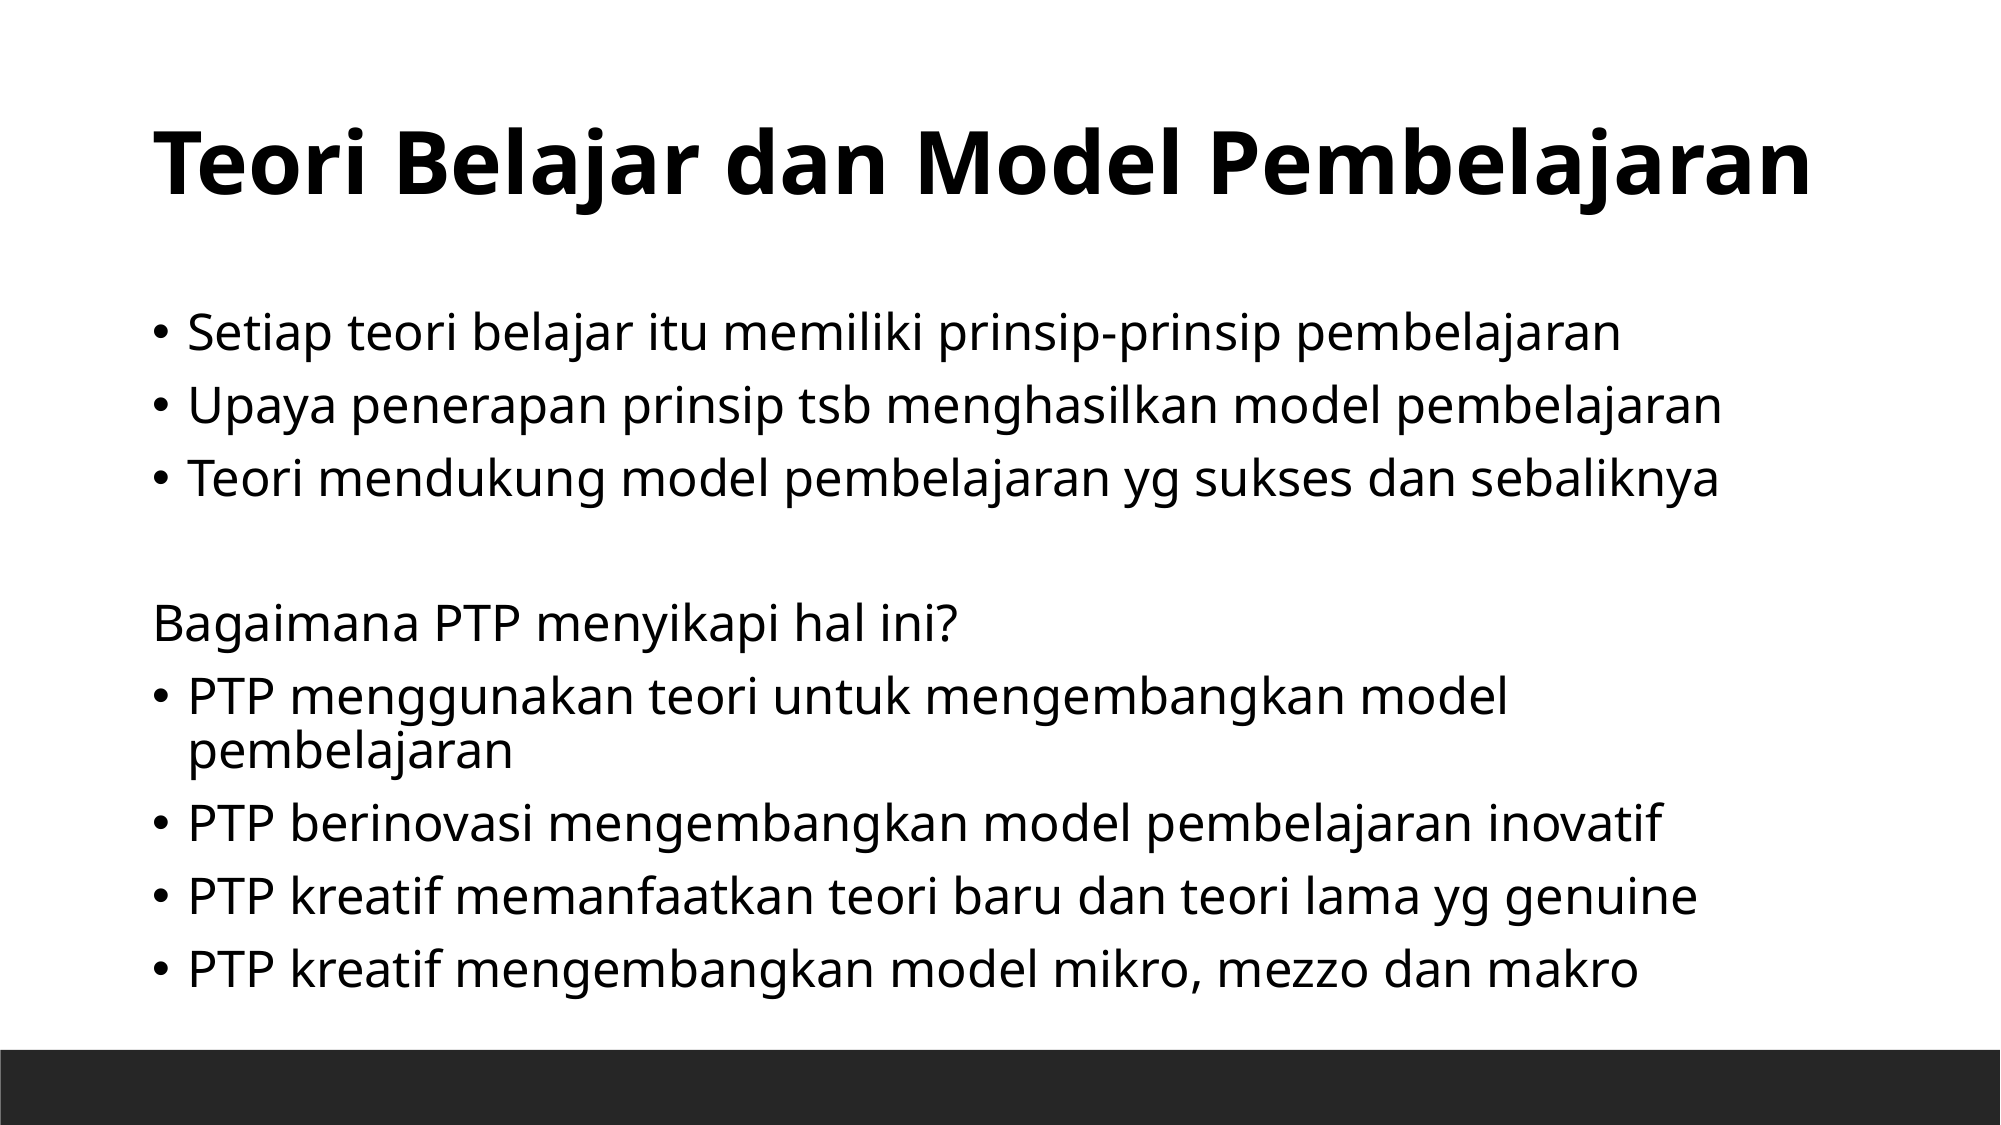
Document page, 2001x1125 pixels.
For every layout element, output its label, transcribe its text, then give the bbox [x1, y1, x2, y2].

text_box Setiap teori belajar itu memiliki prinsip-prinsip pembelajaran Upaya penerapan prinsip tsb menghasilkan model pembelajaran Teori mendukung model pembelajaran yg sukses dan sebaliknya Bagaimana PTP menyikapi hal ini? PTP menggunakan teori untuk mengembangkan model pembelajaran PTP berinovasi mengembangkan model pembelajaran inovatif PTP kreatif memanfaatkan teori baru dan teori lama yg genuine PTP kreatif mengembangkan model mikro, mezzo dan makro [137, 299, 1863, 1014]
text_box Teori Belajar dan Model Pembelajaran [137, 111, 1863, 278]
